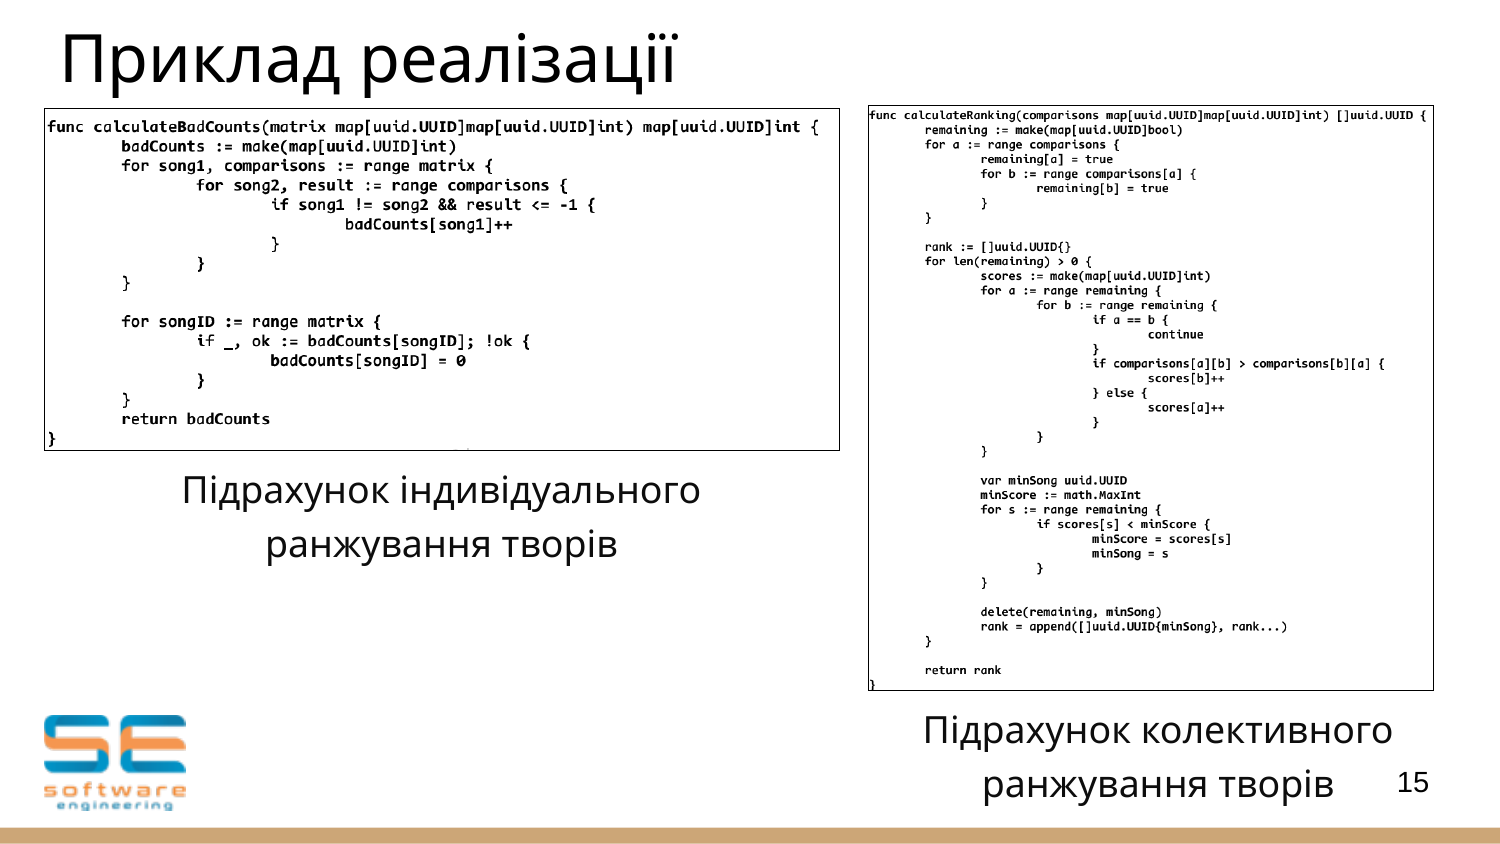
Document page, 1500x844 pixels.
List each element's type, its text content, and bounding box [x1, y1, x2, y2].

picture [868, 105, 1434, 691]
title Приклад реалізації [44, 0, 1442, 112]
text_box 15 [1409, 755, 1500, 806]
picture [43, 714, 186, 811]
text_box Підрахунок індивідуального ранжування творів [166, 459, 717, 573]
picture [43, 108, 840, 451]
text_box Підрахунок колективного ранжування творів [907, 700, 1409, 813]
